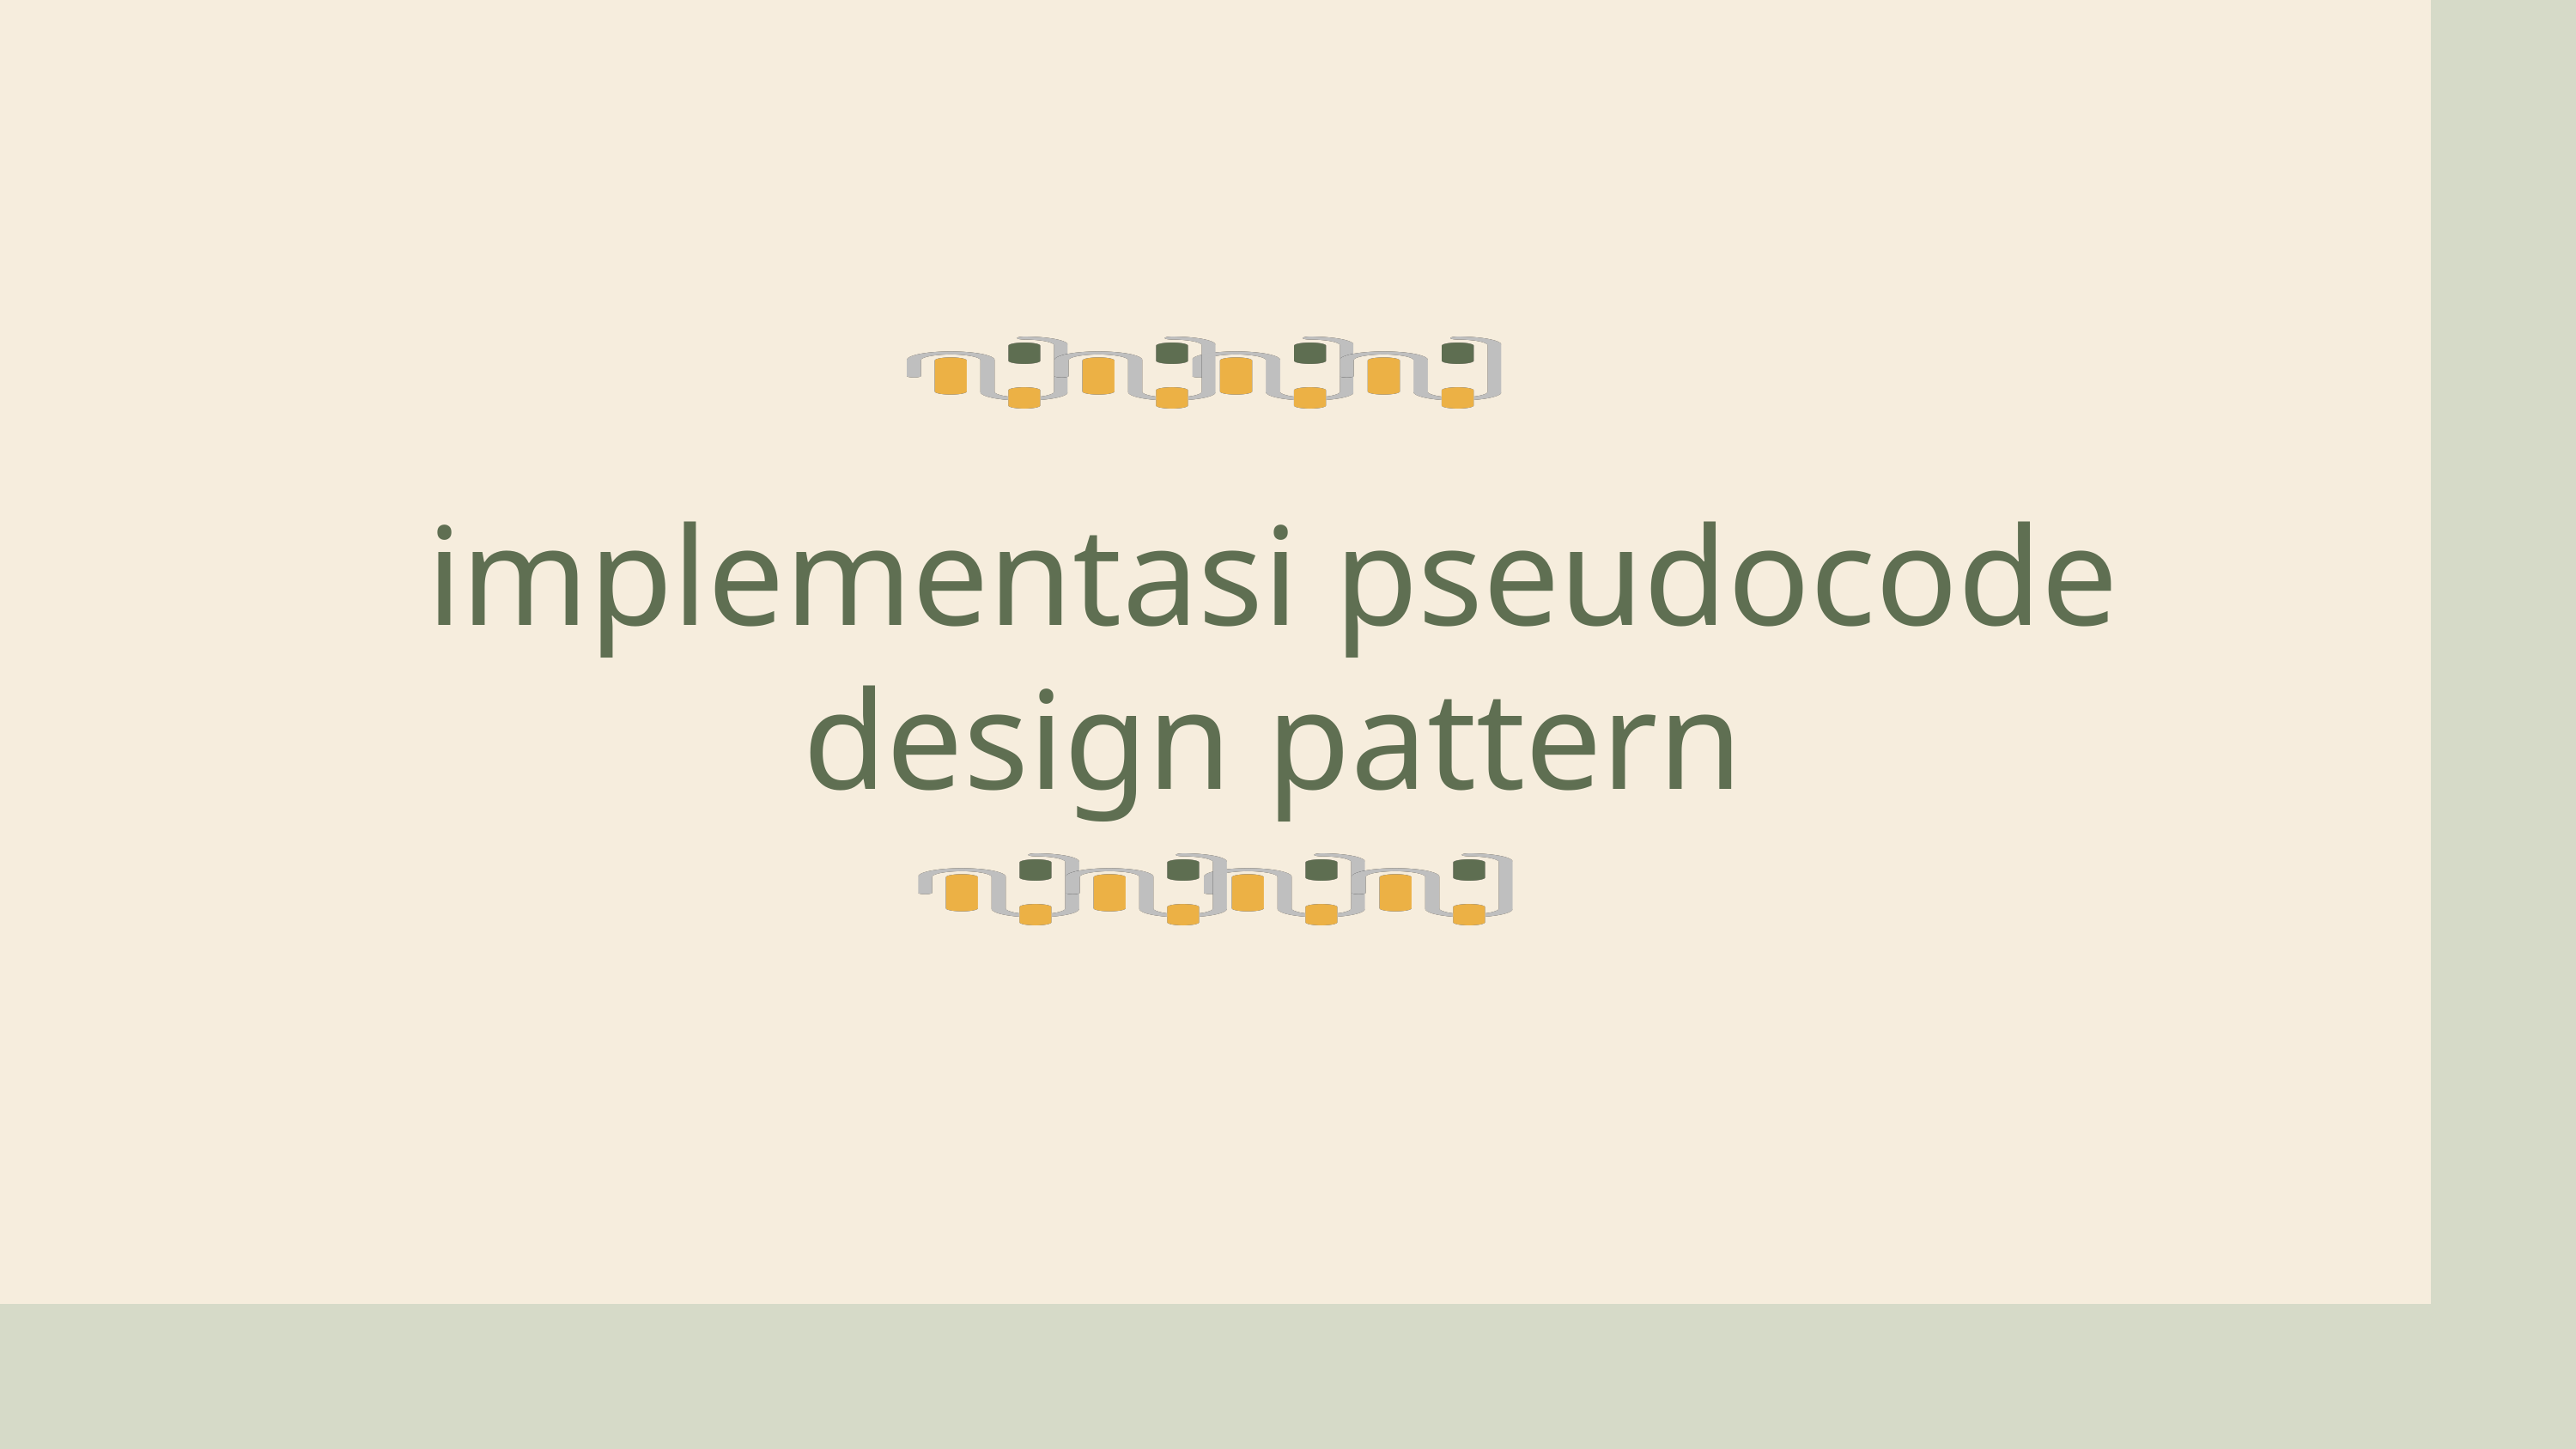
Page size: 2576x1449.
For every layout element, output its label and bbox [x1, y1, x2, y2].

text_box [906, 336, 1502, 409]
text_box [0, 0, 2432, 1304]
